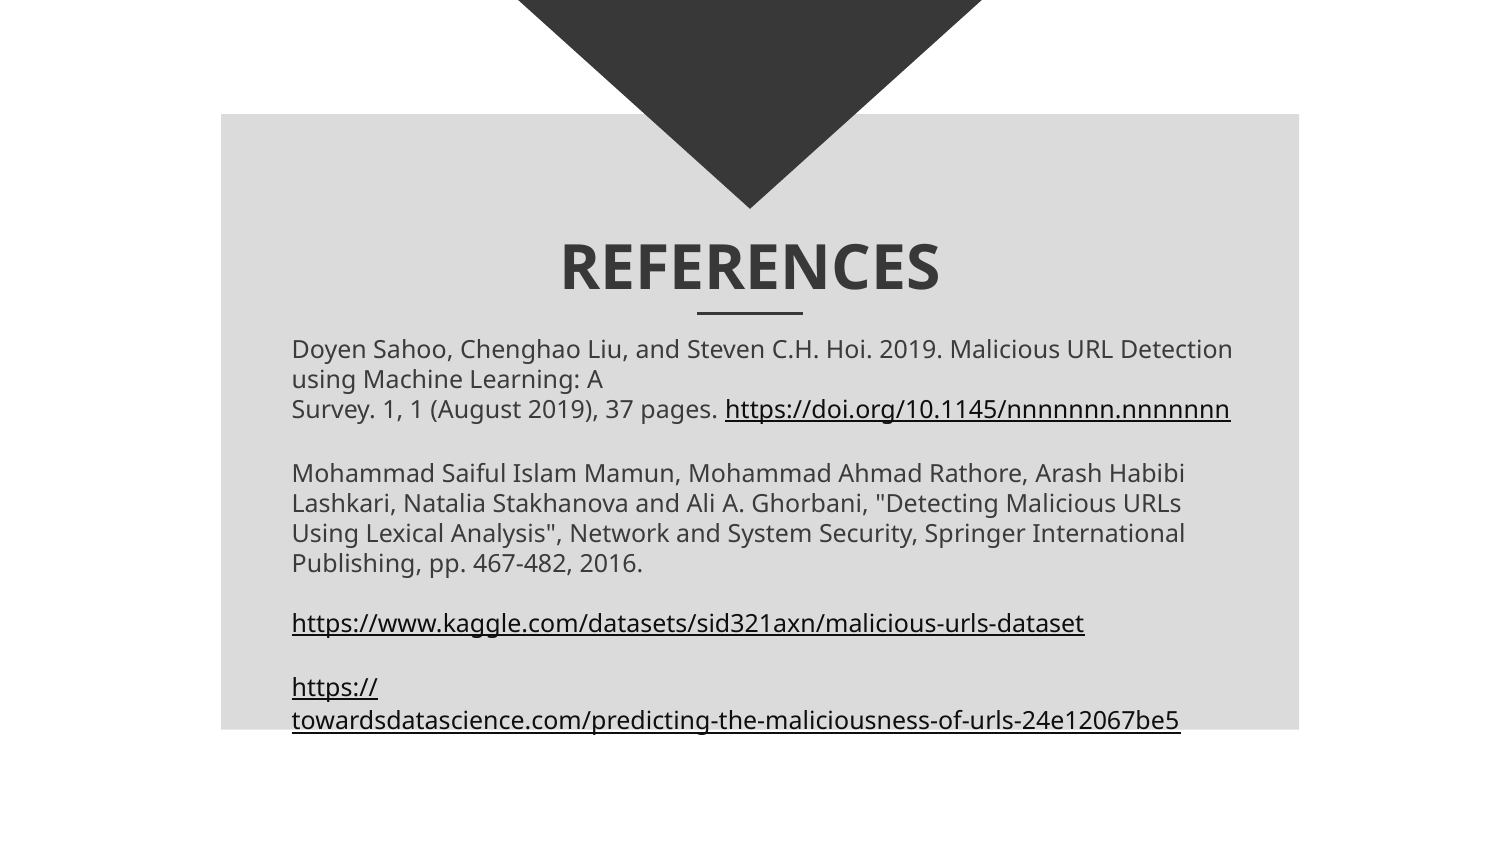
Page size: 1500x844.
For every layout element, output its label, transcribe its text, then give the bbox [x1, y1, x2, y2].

title REFERENCES [276, 212, 1224, 299]
text_box Doyen Sahoo, Chenghao Liu, and Steven C.H. Hoi. 2019. Malicious URL Detection using Machine Learning: A Survey. 1, 1 (August 2019), 37 pages. https://doi.org/10.1145/nnnnnnn.nnnnnnn Mohammad Saiful Islam Mamun, Mohammad Ahmad Rathore, Arash Habibi Lashkari, Natalia Stakhanova and Ali A. Ghorbani, "Detecting Malicious URLs Using Lexical Analysis", Network and System Security, Springer International Publishing, pp. 467-482, 2016. https://www.kaggle.com/datasets/sid321axn/malicious-urls-dataset https://towardsdatascience.com/predicting-the-maliciousness-of-urls-24e12067be5 [276, 326, 1259, 777]
